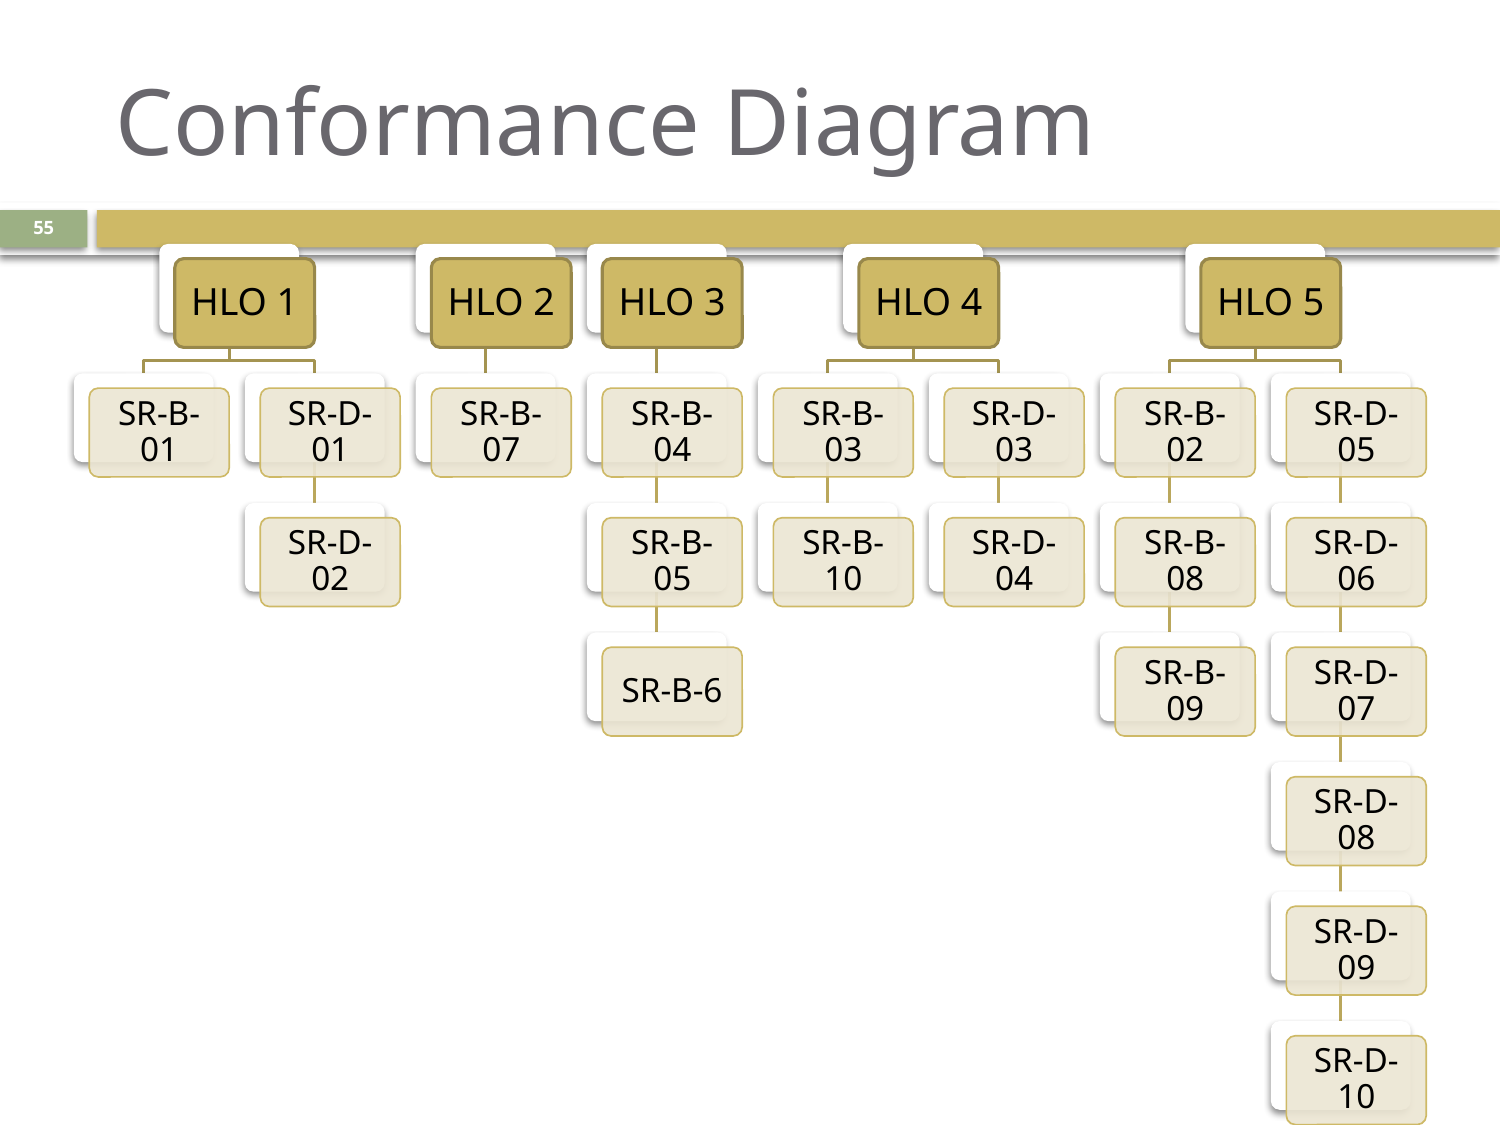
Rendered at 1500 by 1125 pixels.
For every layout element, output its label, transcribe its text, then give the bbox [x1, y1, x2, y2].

slide_number 55 [0, 208, 88, 243]
title Conformance Diagram [100, 37, 1438, 200]
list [0, 243, 1500, 1125]
